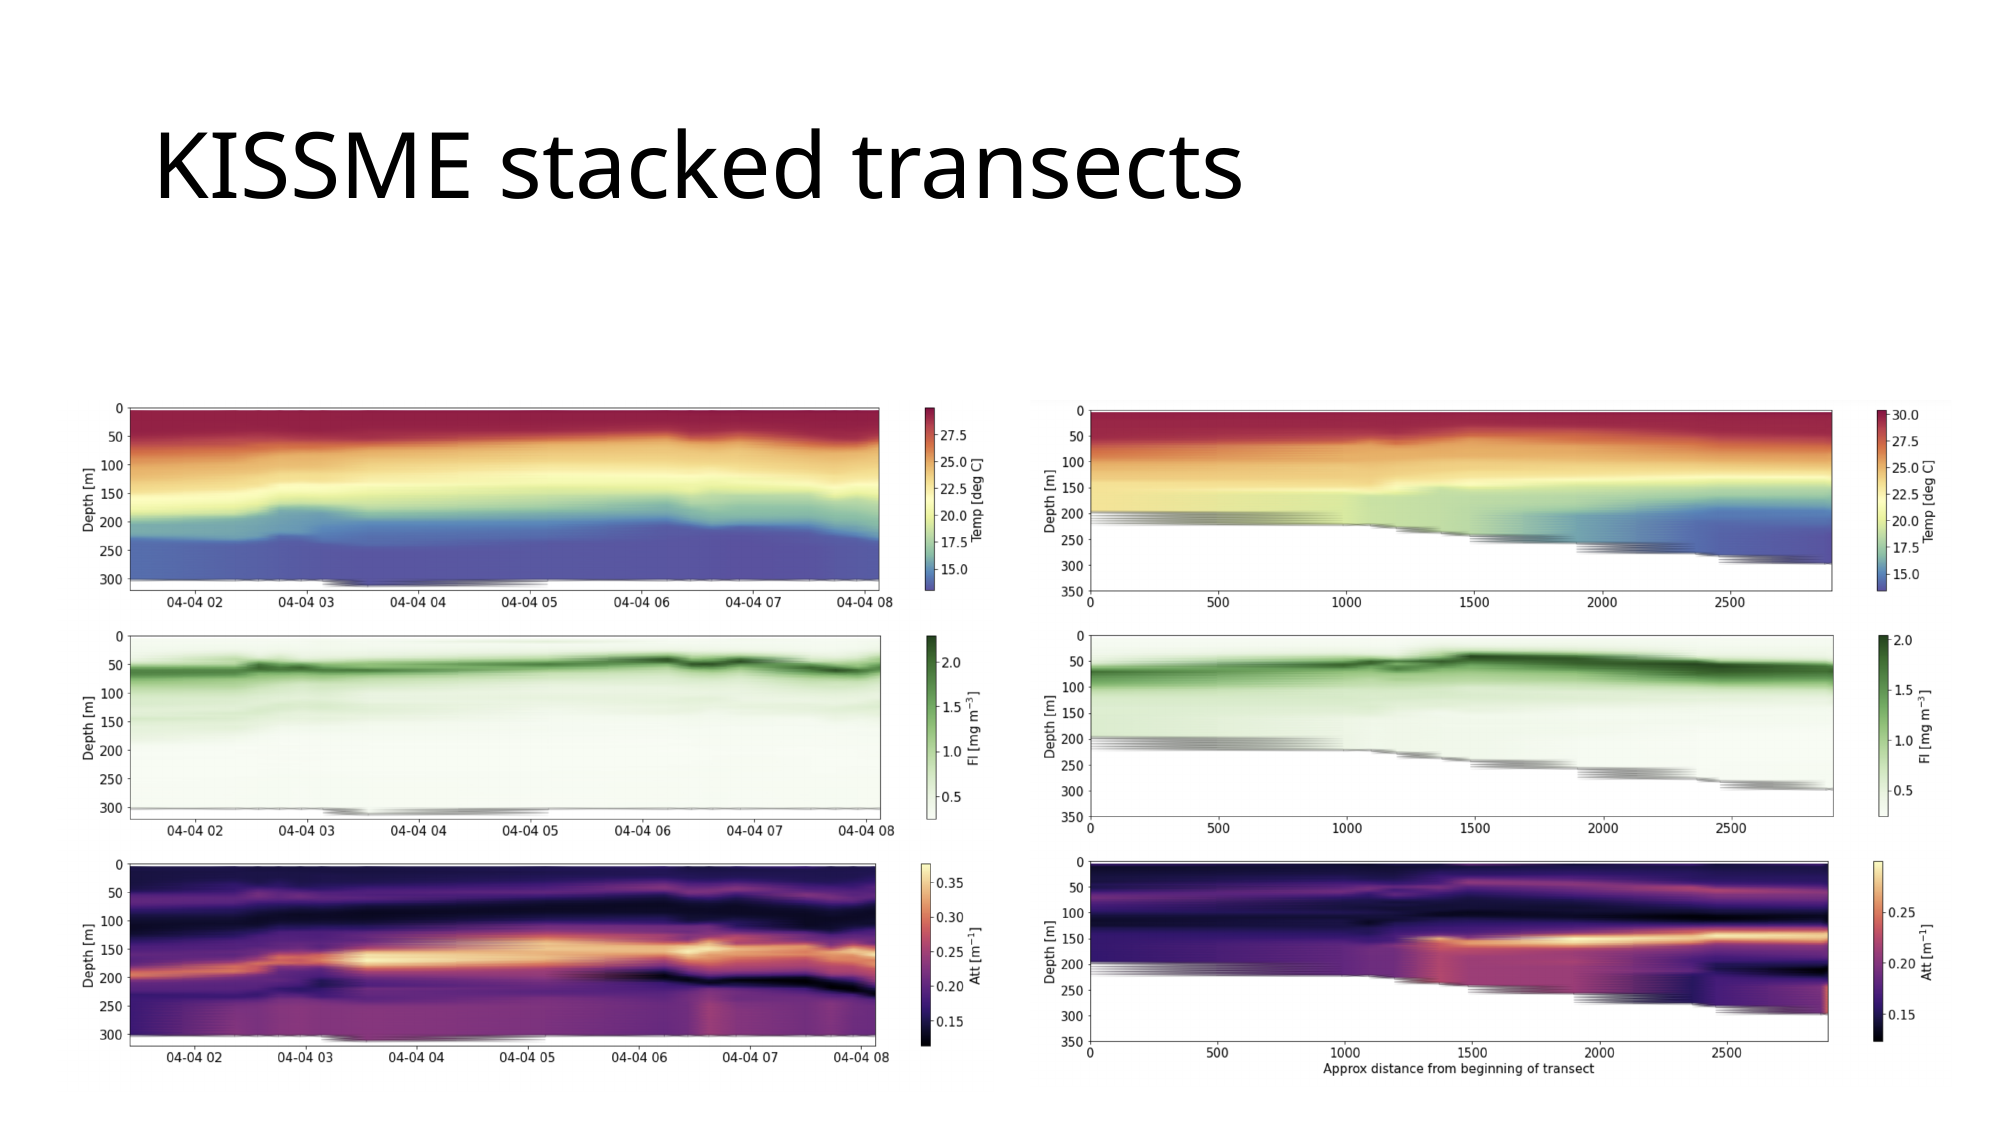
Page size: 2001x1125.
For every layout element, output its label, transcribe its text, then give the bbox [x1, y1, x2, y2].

picture [1030, 400, 1952, 1087]
title KISSME stacked transects [137, 59, 1863, 278]
picture [57, 400, 994, 1092]
